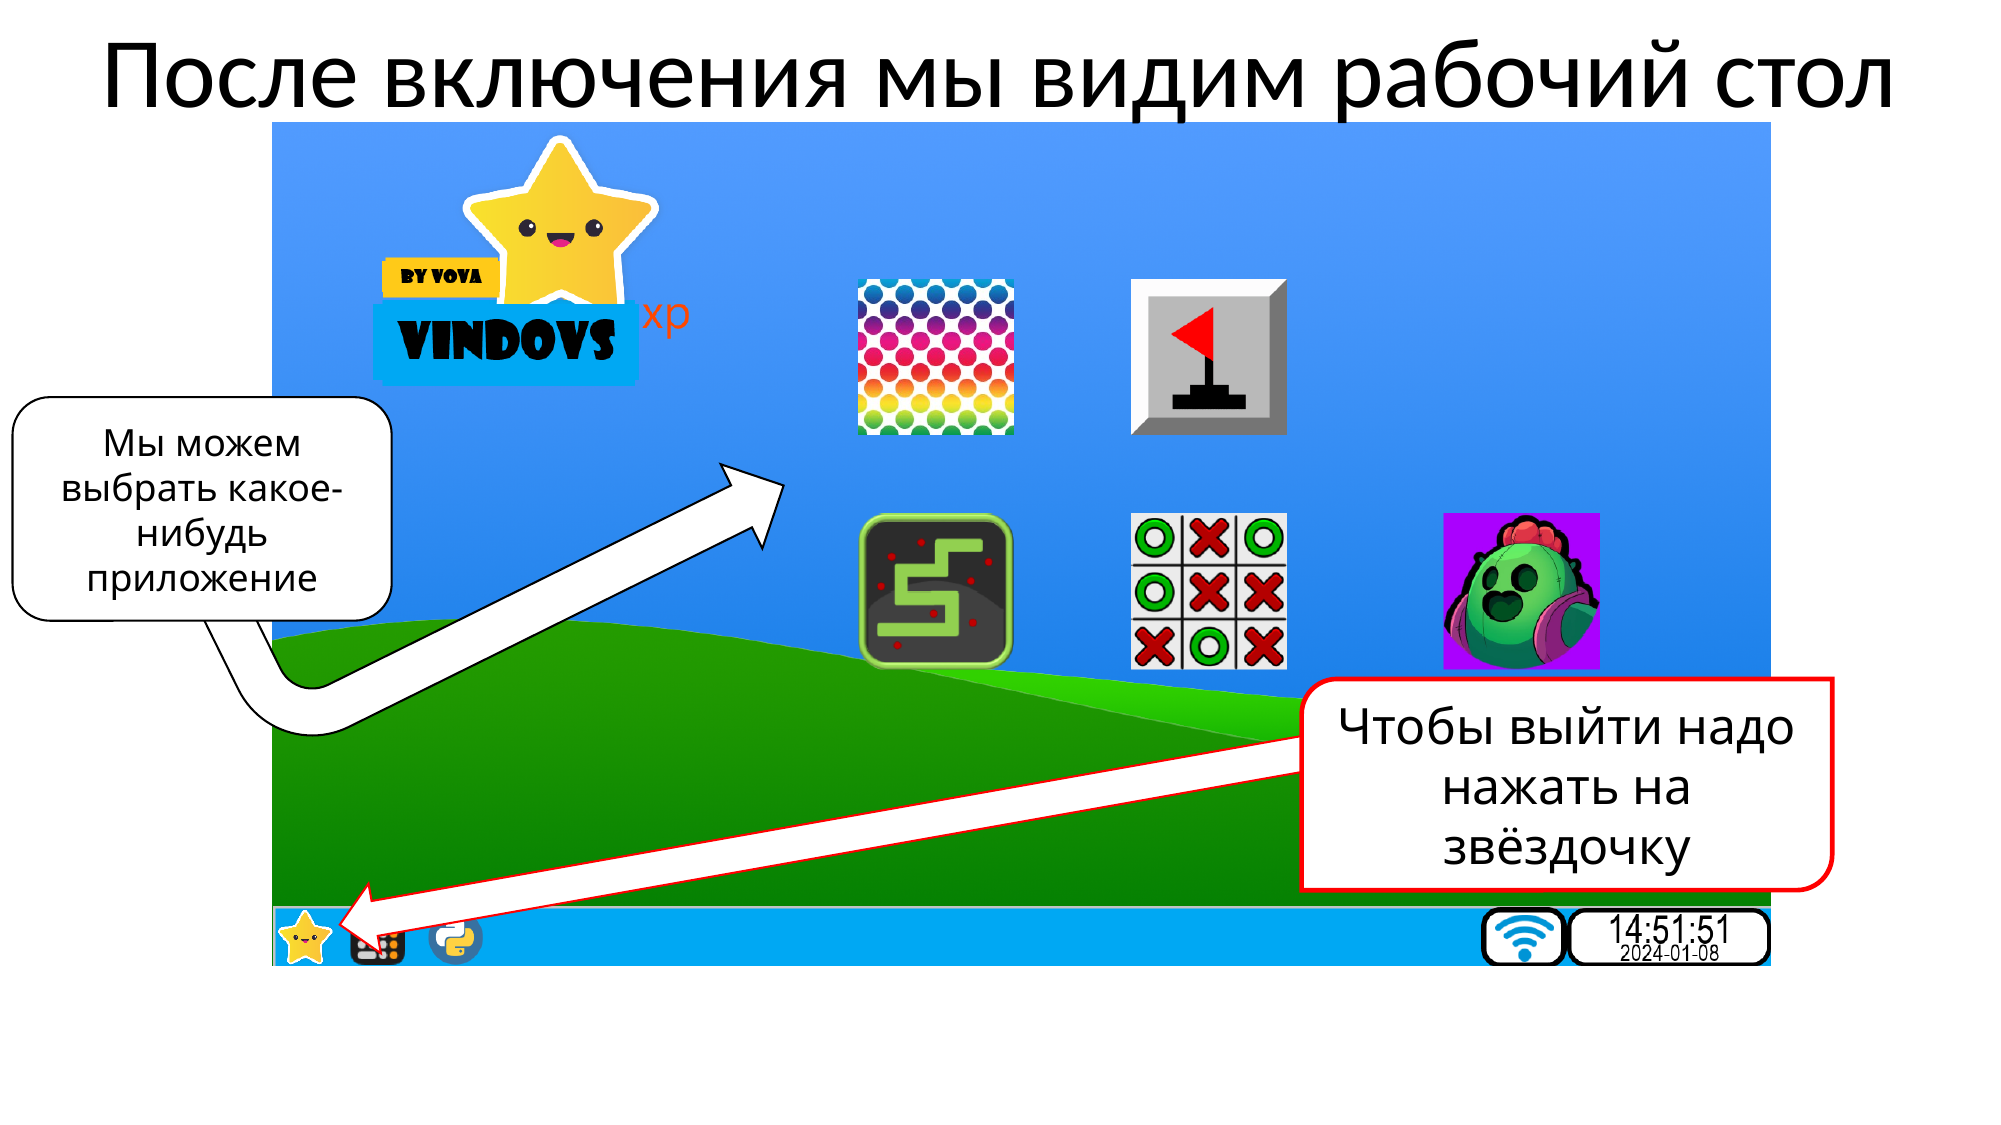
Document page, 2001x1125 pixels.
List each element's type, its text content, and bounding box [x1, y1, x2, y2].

text_box Чтобы выйти надо нажать на звёздочку [1771, 677, 1834, 892]
text_box После включения мы видим рабочий стол [0, 0, 2000, 135]
text_box Мы можем выбрать какое-нибудь приложение [11, 396, 272, 622]
text_box [203, 622, 272, 727]
picture [279, 911, 332, 963]
picture [272, 122, 1771, 966]
